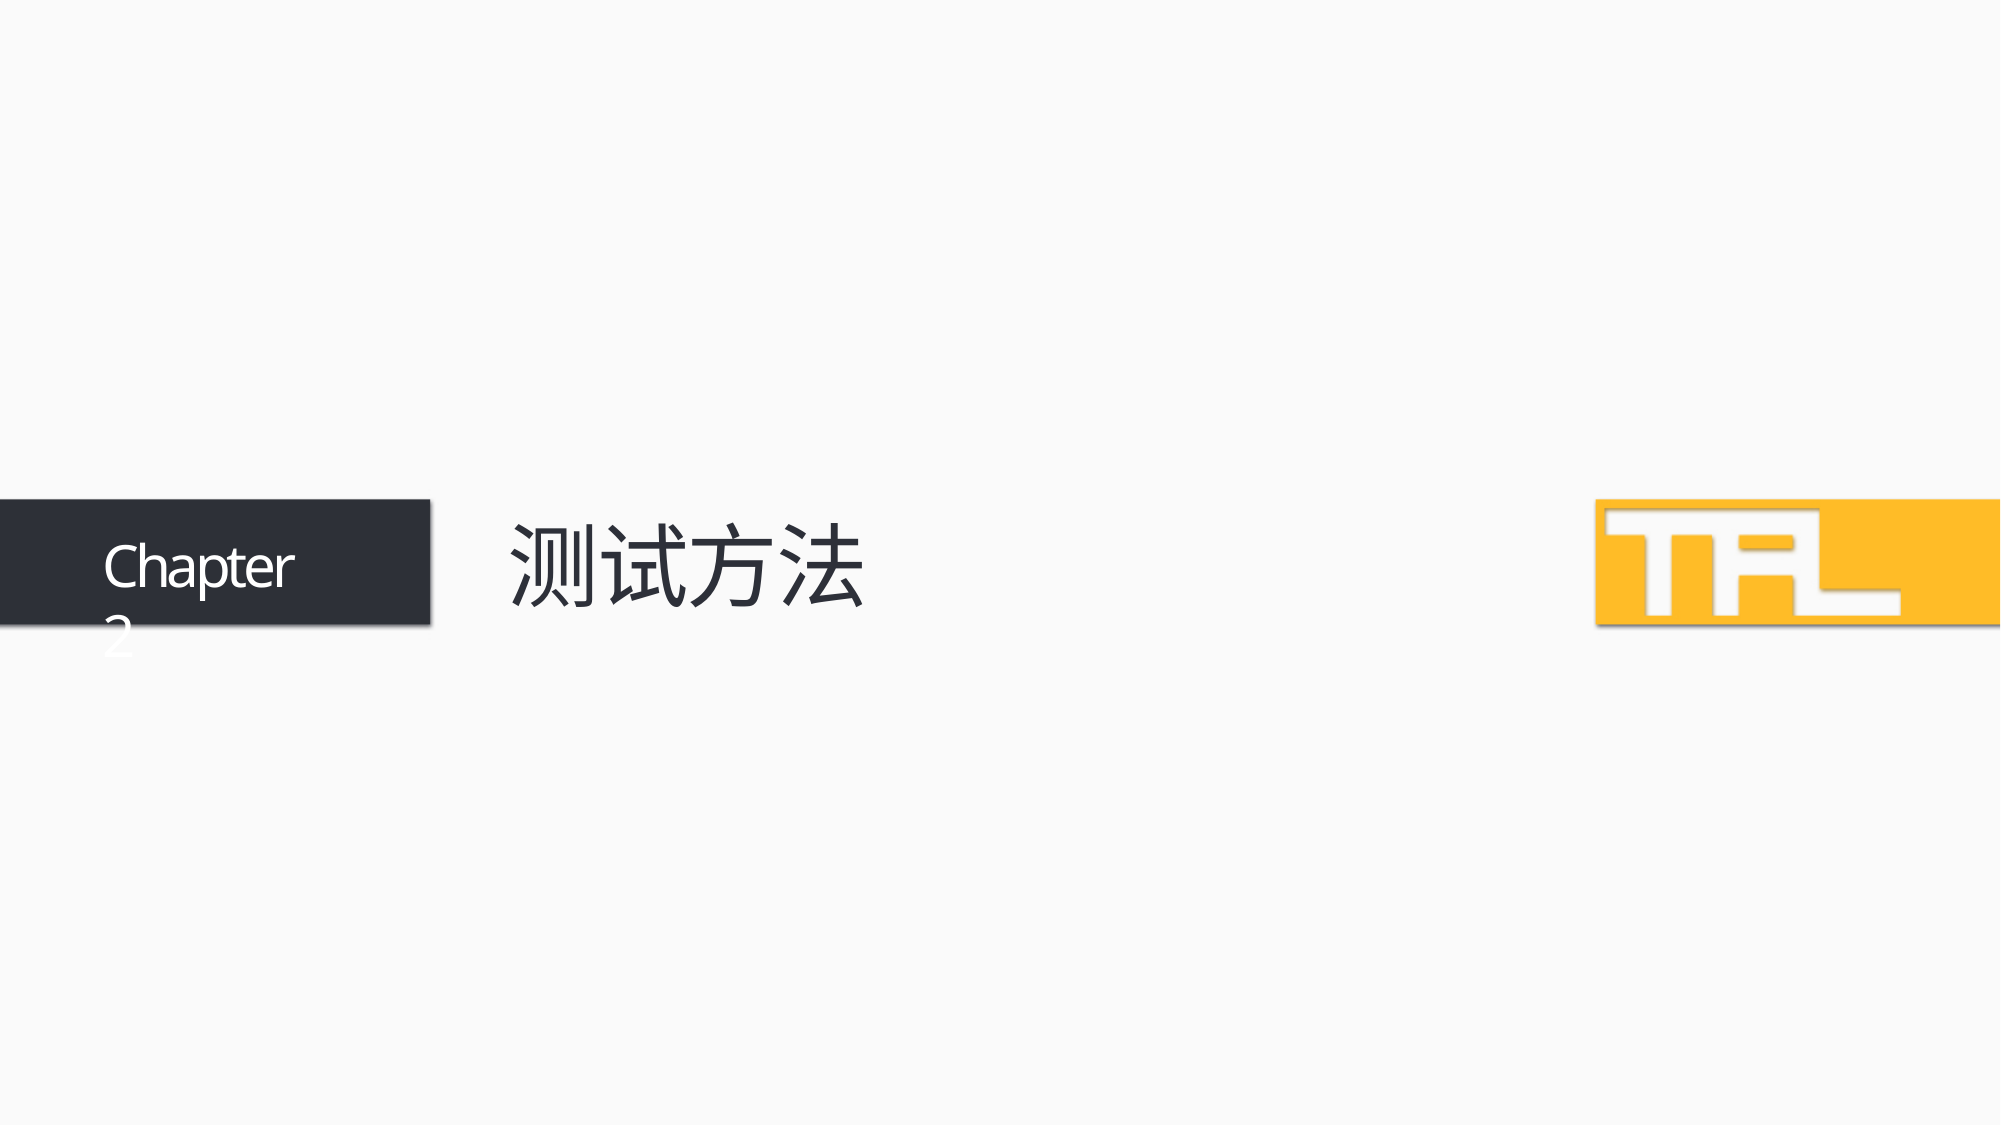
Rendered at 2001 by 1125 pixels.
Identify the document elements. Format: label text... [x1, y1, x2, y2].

picture [0, 0, 2001, 1125]
text_box 测试方法 [431, 501, 1459, 627]
text_box Chapter 2 [87, 522, 348, 677]
